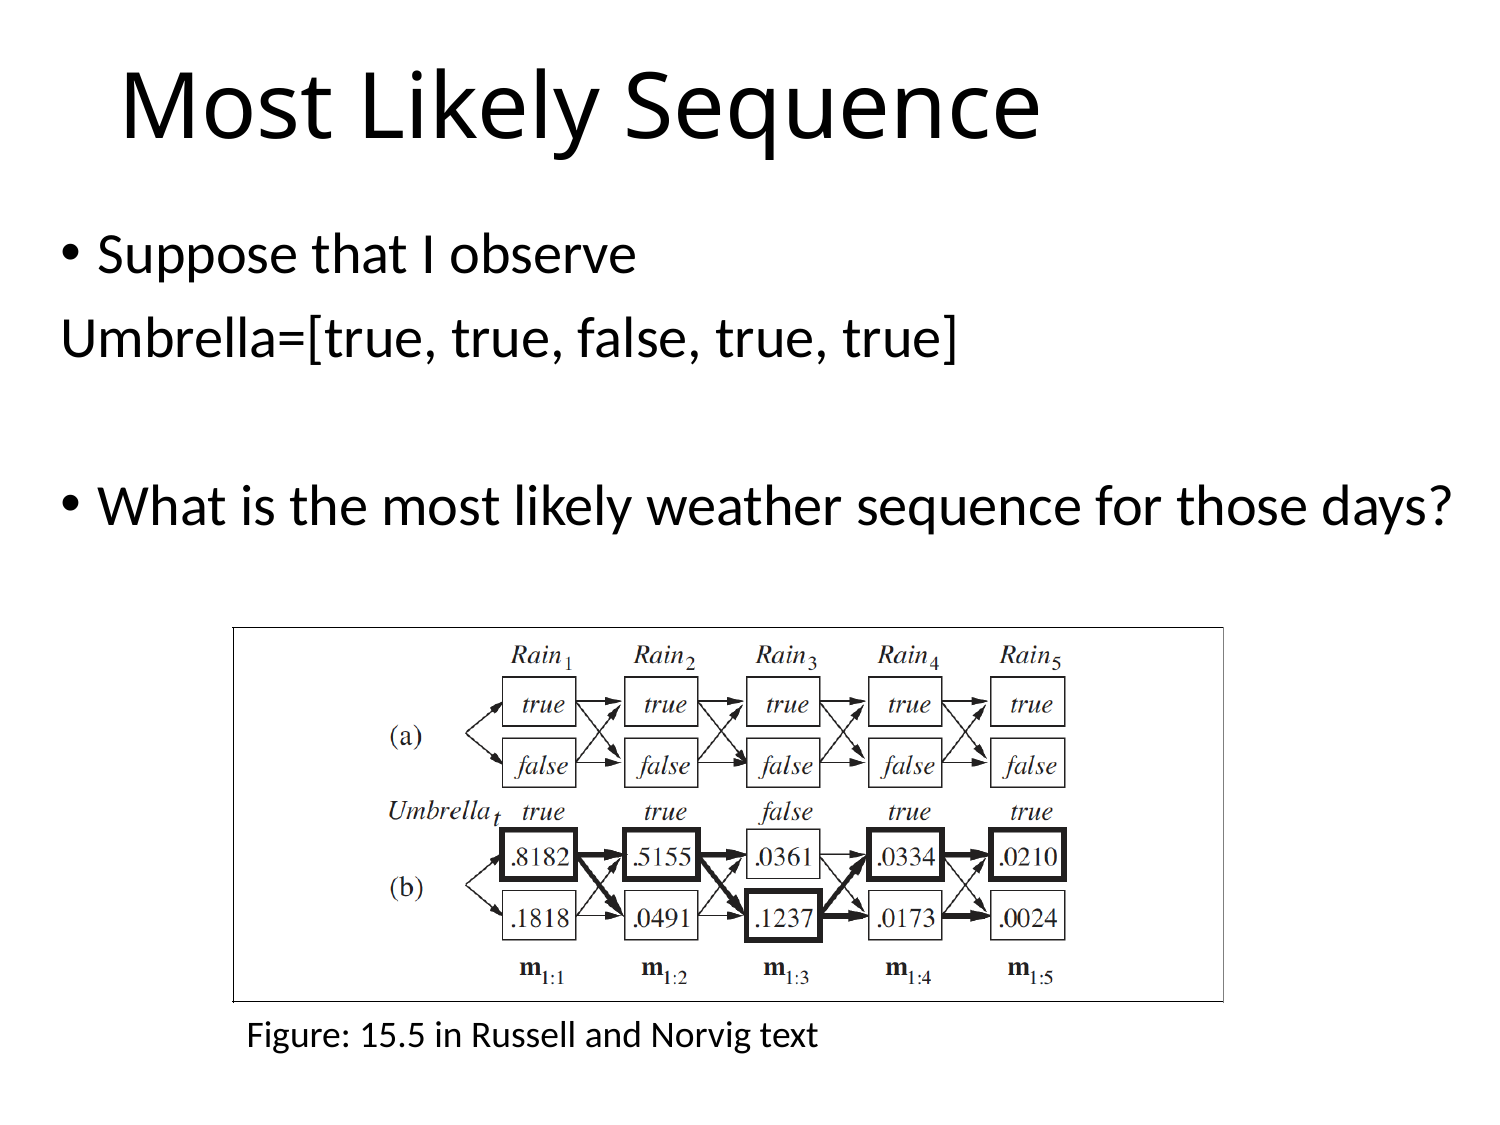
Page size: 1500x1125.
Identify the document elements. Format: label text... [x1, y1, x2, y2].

text_box Figure: 15.5 in Russell and Norvig text [231, 1003, 1223, 1063]
title Most Likely Sequence [103, 0, 1397, 215]
list Suppose that I observe Umbrella=[true, true, false, true, true] What is the most likely weather sequence for those days? [45, 215, 1473, 930]
picture [230, 625, 1228, 1003]
